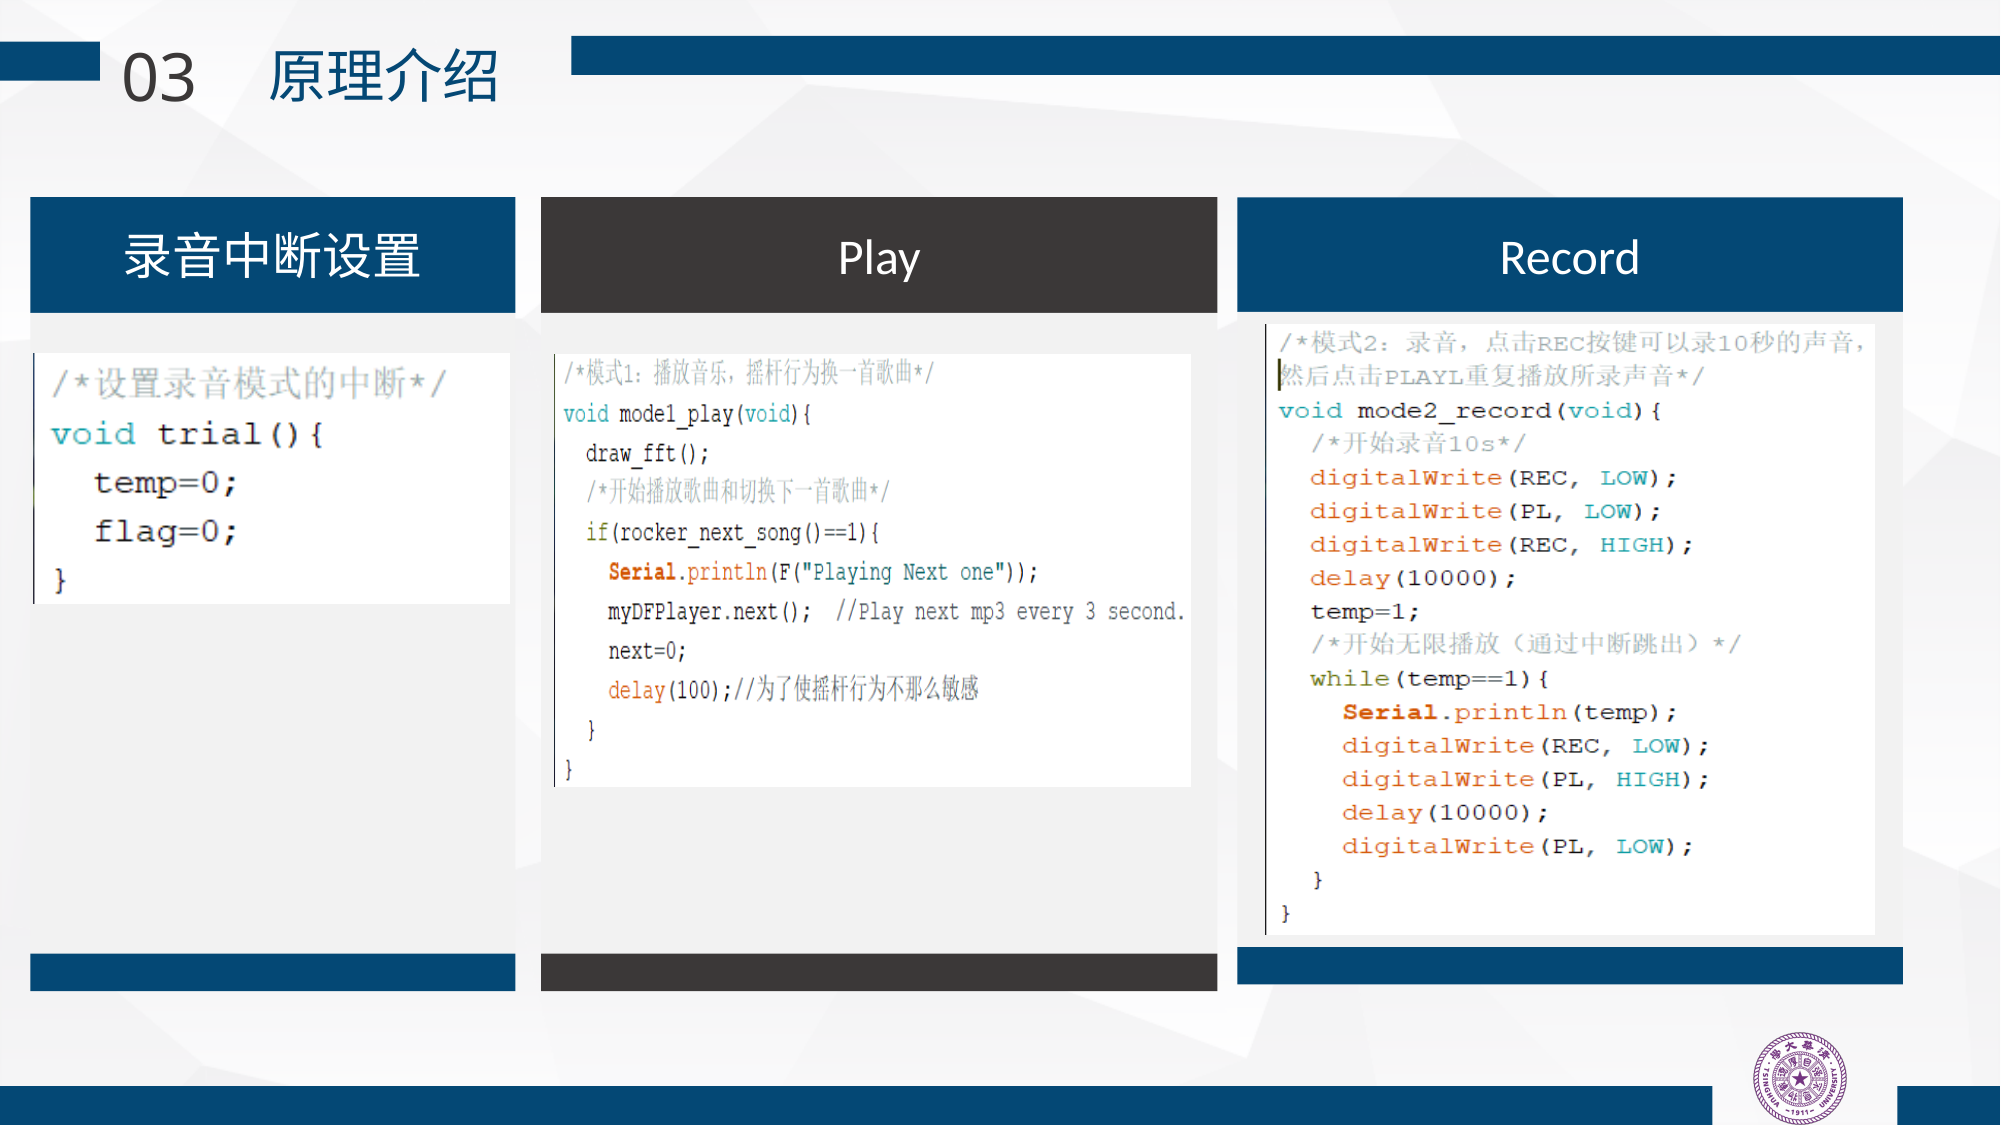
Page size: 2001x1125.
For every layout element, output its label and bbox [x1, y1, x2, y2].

text_box [0, 1085, 1713, 1125]
text_box [1237, 197, 1903, 985]
picture [0, 0, 2001, 1125]
text_box [541, 197, 1218, 992]
text_box [1896, 1085, 2000, 1125]
text_box [655, 35, 2000, 76]
text_box [30, 197, 516, 992]
text_box [0, 41, 99, 82]
text_box [99, 27, 655, 124]
